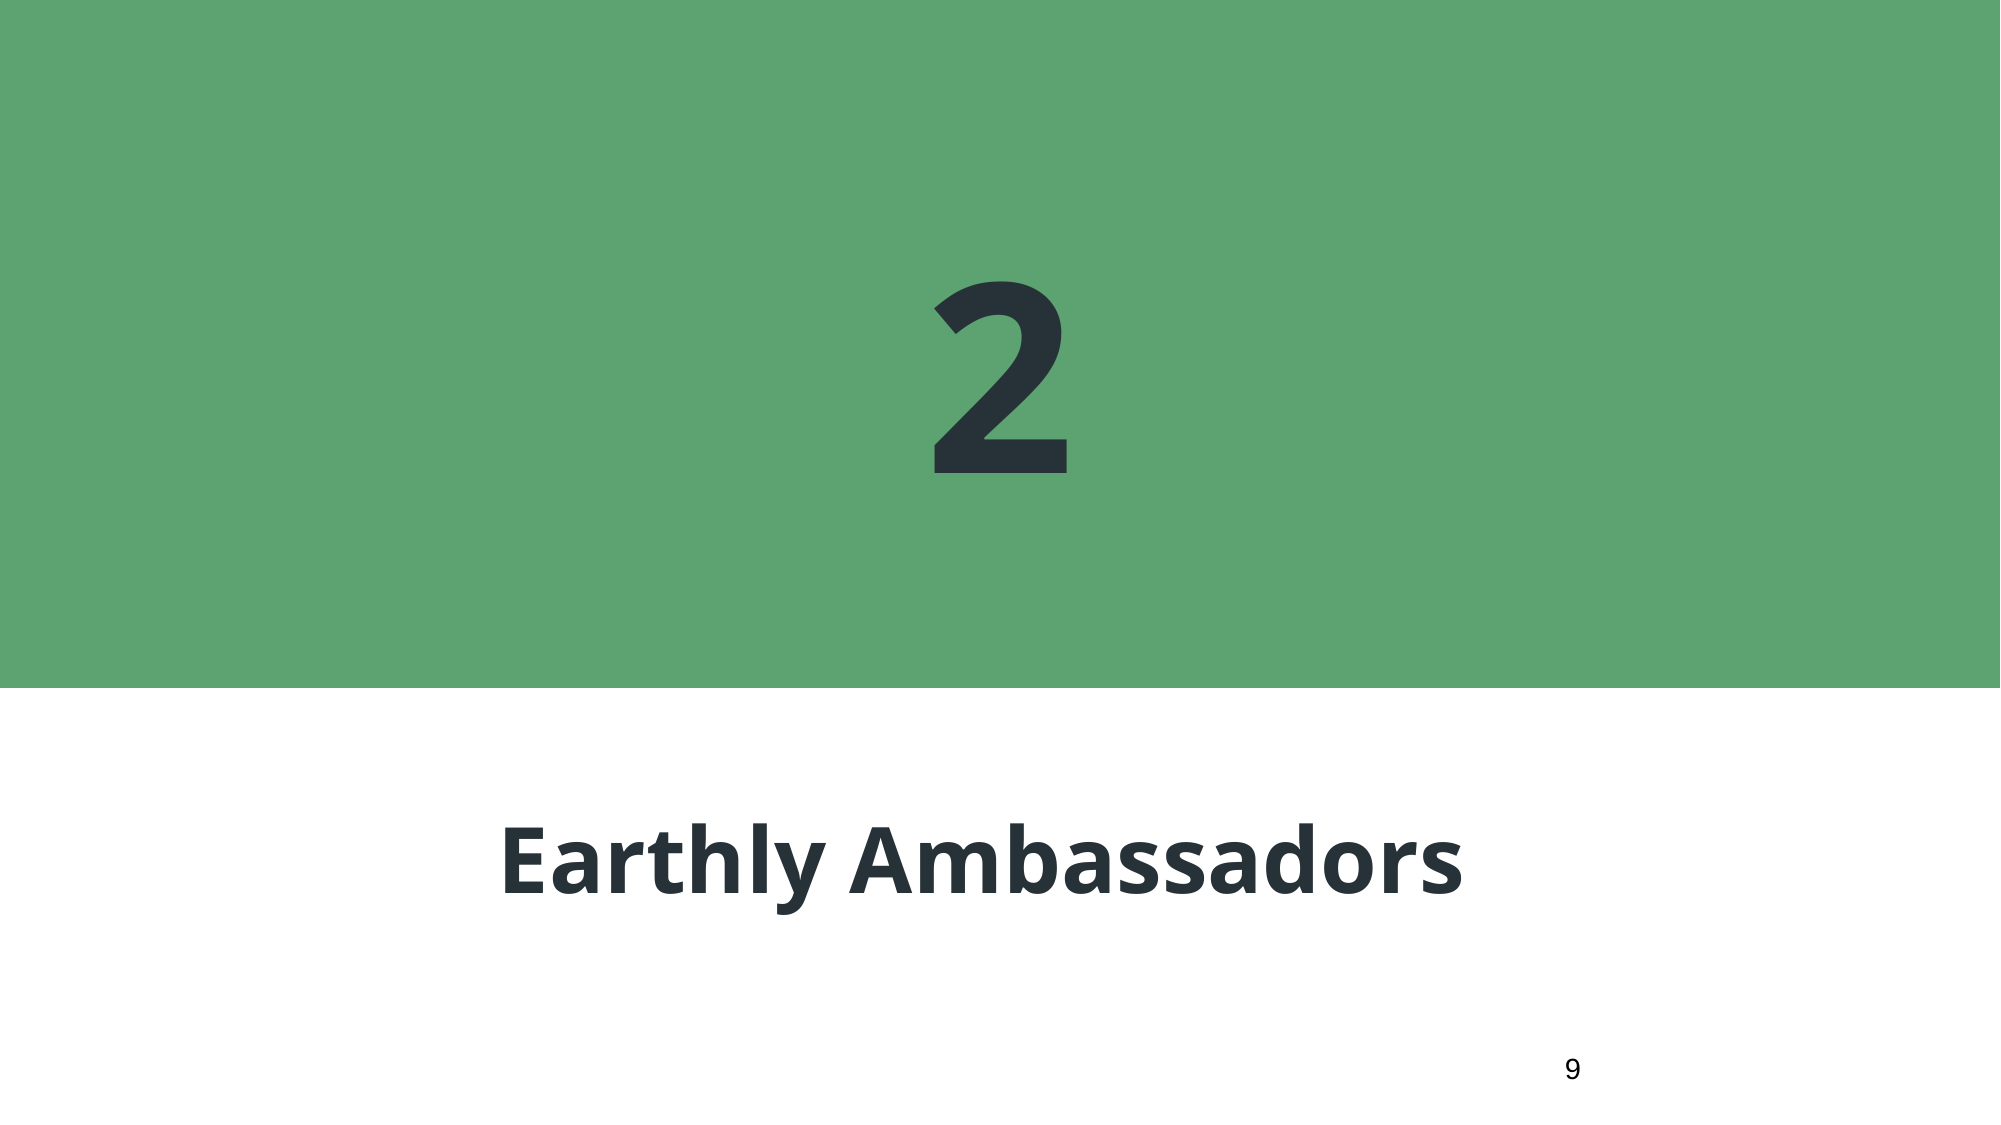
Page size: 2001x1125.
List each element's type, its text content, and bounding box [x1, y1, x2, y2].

slide_number 9 [1550, 1042, 2000, 1103]
text_box 2 [327, 222, 1673, 553]
text_box Earthly Ambassadors [459, 786, 1541, 946]
